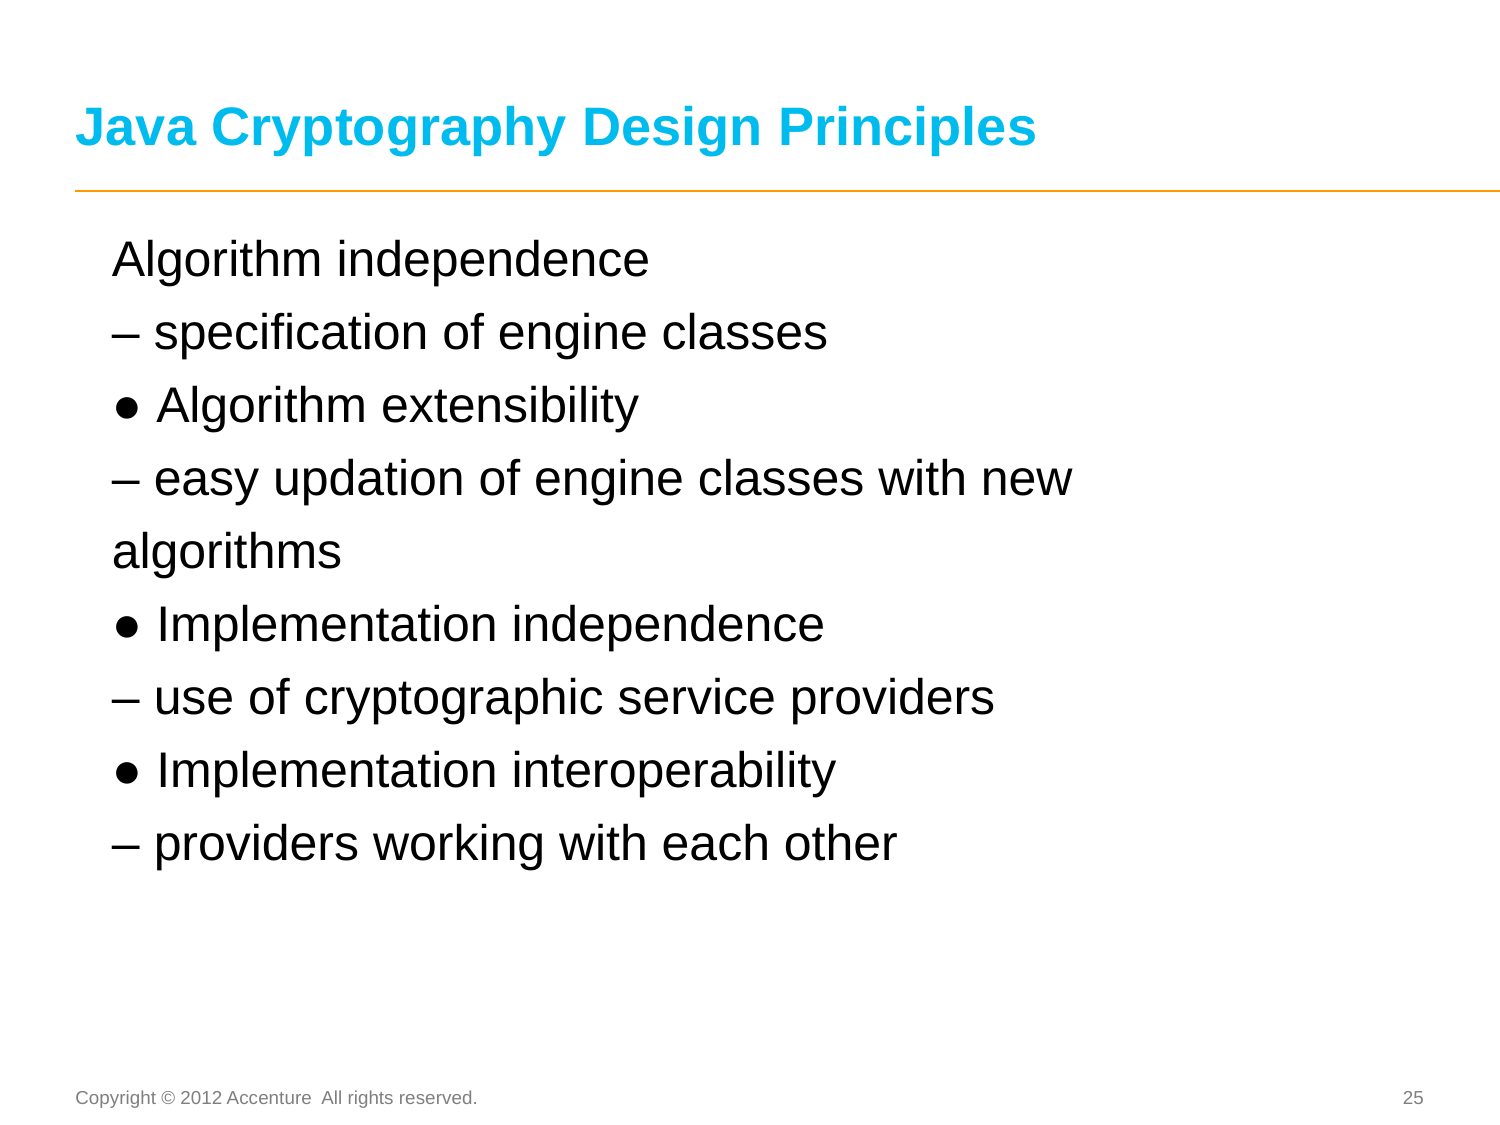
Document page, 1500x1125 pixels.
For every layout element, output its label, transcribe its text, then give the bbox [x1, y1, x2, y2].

title Java Cryptography Design Principles [75, 27, 1422, 157]
list Algorithm independence – specification of engine classes ● Algorithm extensibility – easy updation of engine classes with new algorithms ● Implementation independence – use of cryptographic service providers ● Implementation interoperability – providers working with each other [75, 226, 1425, 1018]
